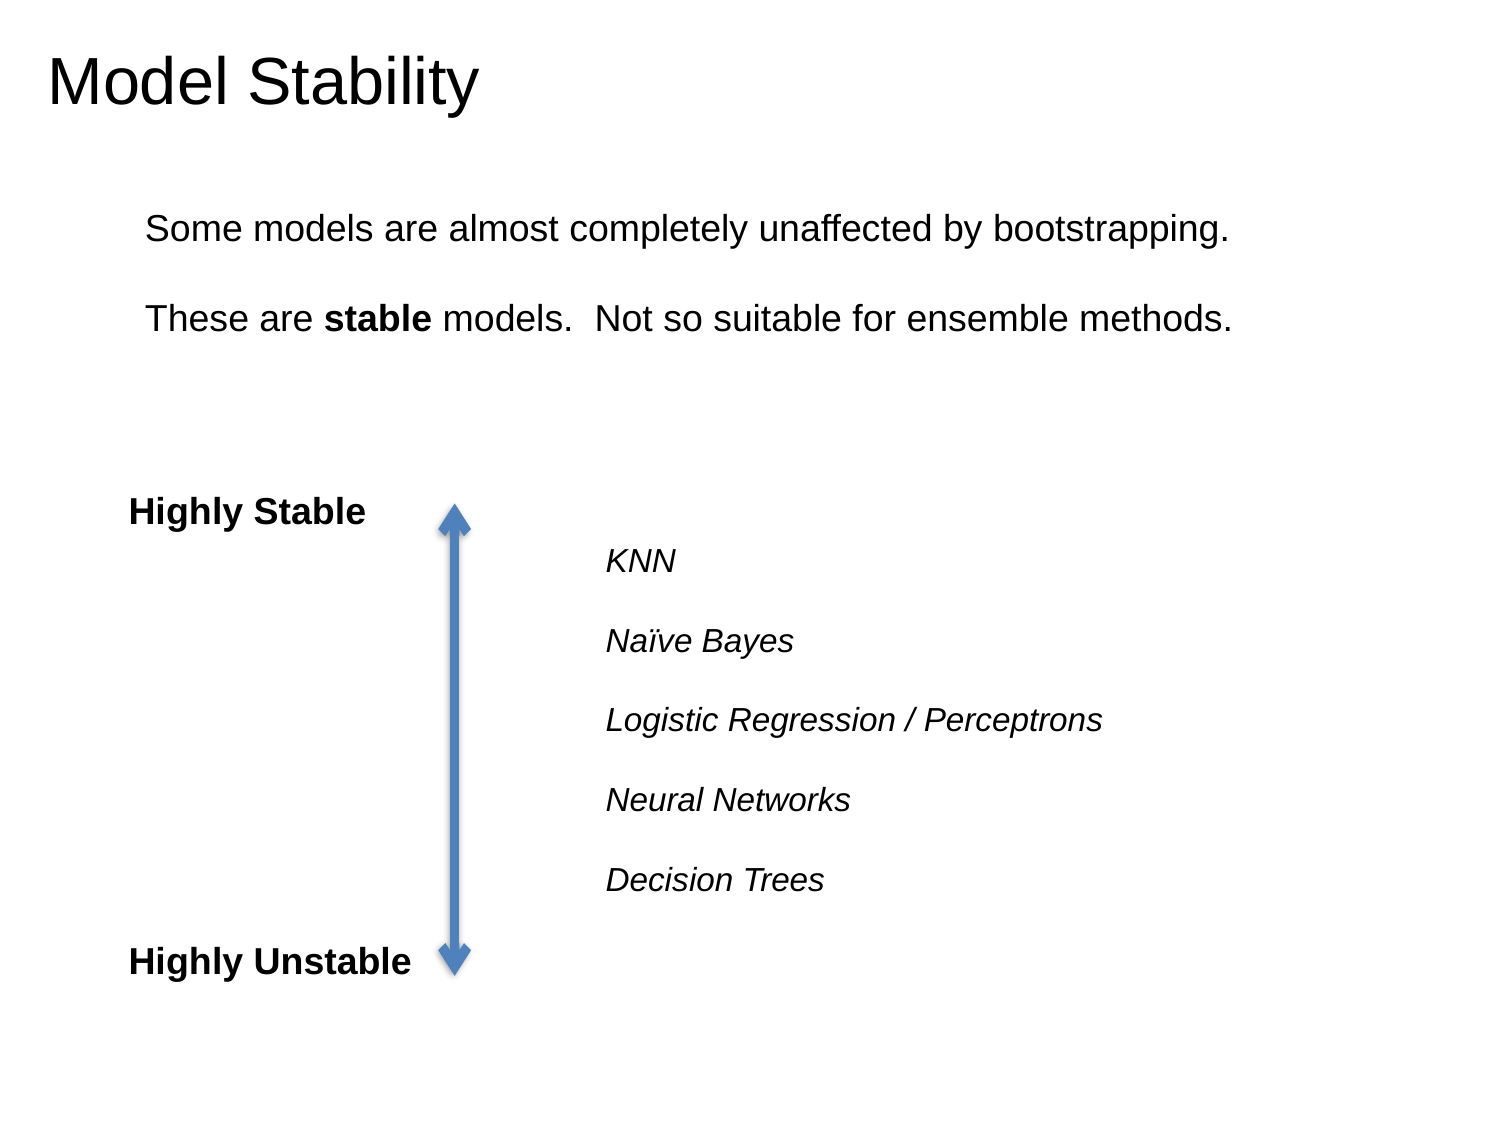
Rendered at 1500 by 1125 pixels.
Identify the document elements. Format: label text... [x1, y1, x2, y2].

text_box Highly Stable Highly Unstable [113, 479, 427, 990]
text_box KNN Naïve Bayes Logistic Regression / Perceptrons Neural Networks Decision Trees [590, 491, 1119, 946]
text_box Model Stability [33, 30, 496, 126]
text_box Some models are almost completely unaffected by bootstrapping. These are stable models. Not so suitable for ensemble methods. [130, 196, 1249, 346]
